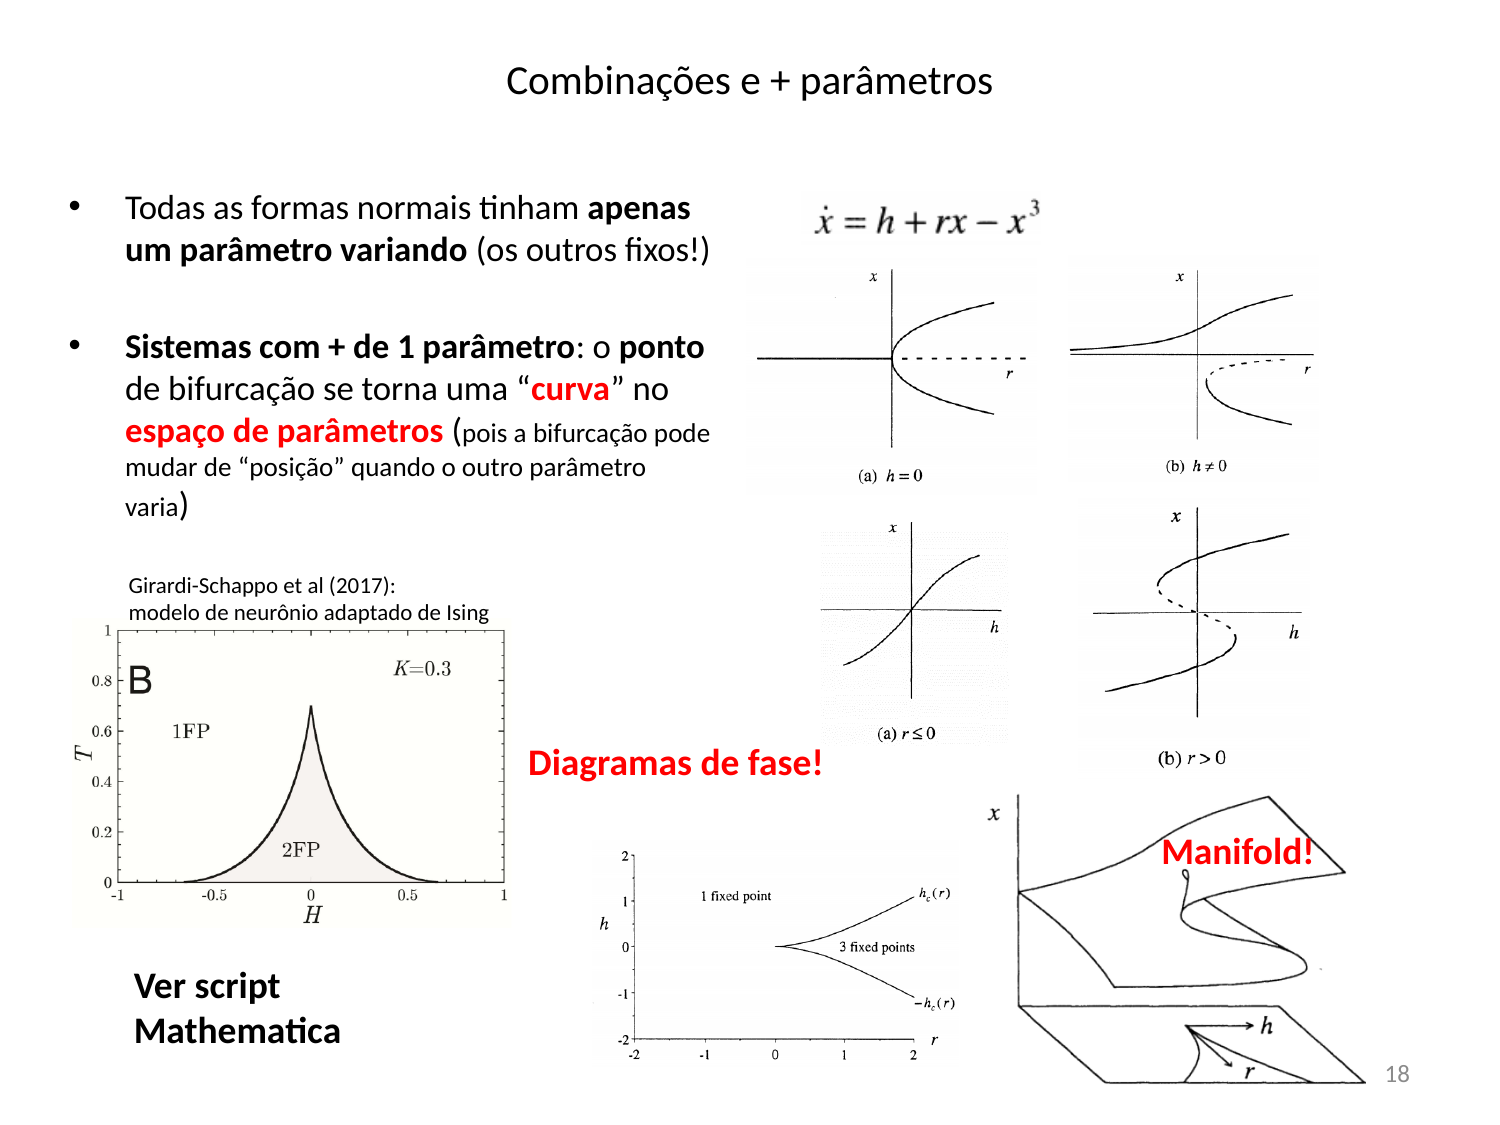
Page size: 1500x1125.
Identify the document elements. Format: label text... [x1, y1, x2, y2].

list Todas as formas normais tinham apenas um parâmetro variando (os outros fixos!) Sistemas com + de 1 parâmetro: o ponto de bifurcação se torna uma “curva” no espaço de parâmetros (pois a bifurcação pode mudar de “posição” quando o outro parâmetro varia) [53, 176, 729, 558]
picture [985, 498, 1366, 1090]
picture [818, 522, 1010, 746]
slide_number 18 [1074, 1042, 1425, 1103]
picture [746, 258, 1038, 496]
text_box Diagramas de fase! [521, 730, 840, 791]
title Combinações e + parâmetros [75, 45, 1425, 110]
picture [592, 840, 959, 1067]
picture [1068, 254, 1319, 483]
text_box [72, 562, 517, 928]
text_box Ver script Mathematica [118, 953, 365, 1059]
picture [801, 191, 1042, 245]
